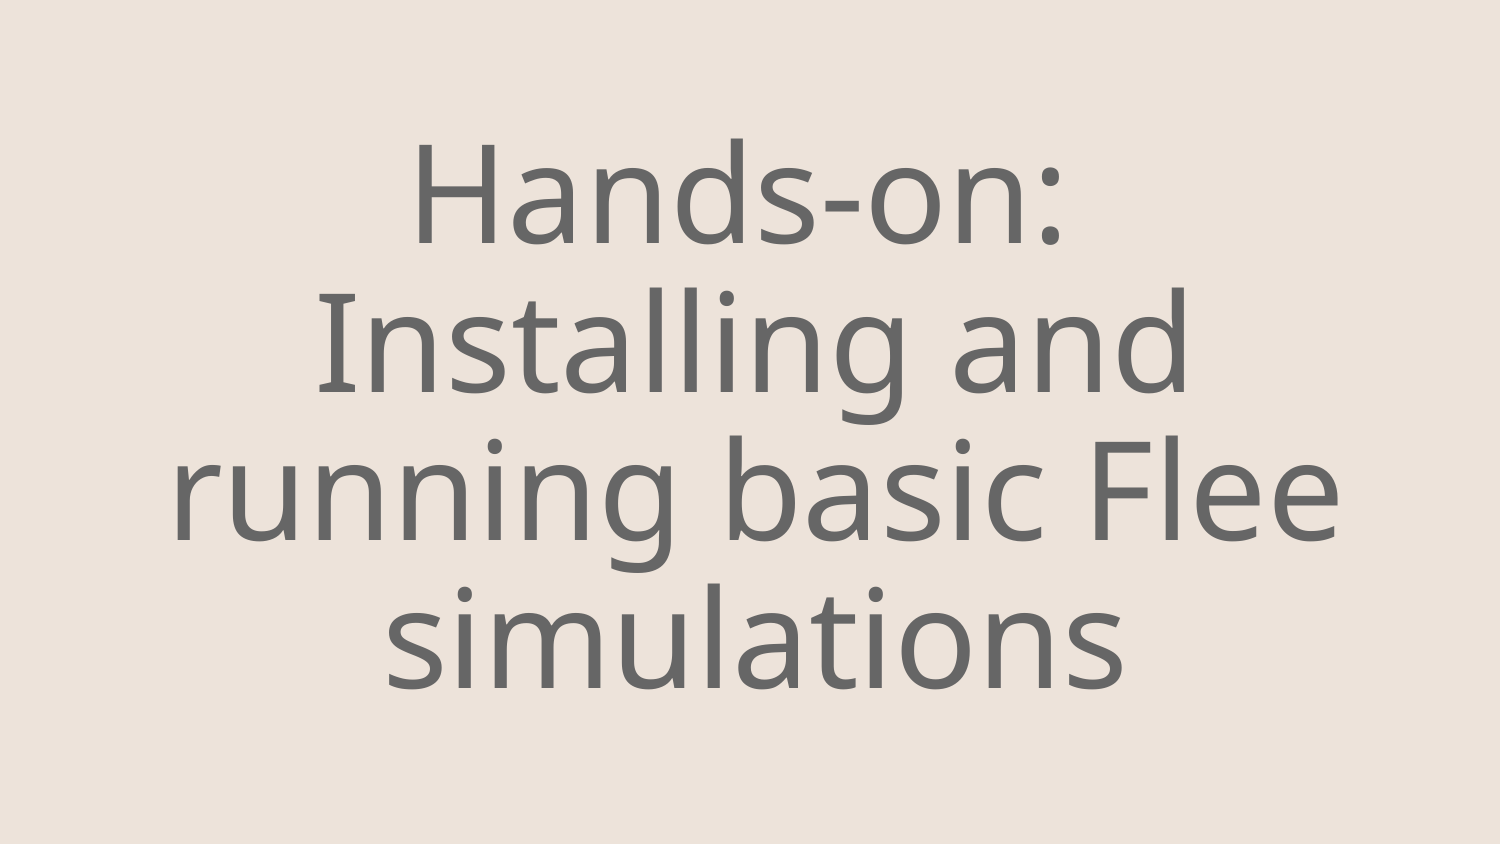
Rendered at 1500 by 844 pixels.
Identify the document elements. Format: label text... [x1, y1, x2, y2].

title Hands-on: Installing and running basic Flee simulations [51, 130, 1461, 713]
